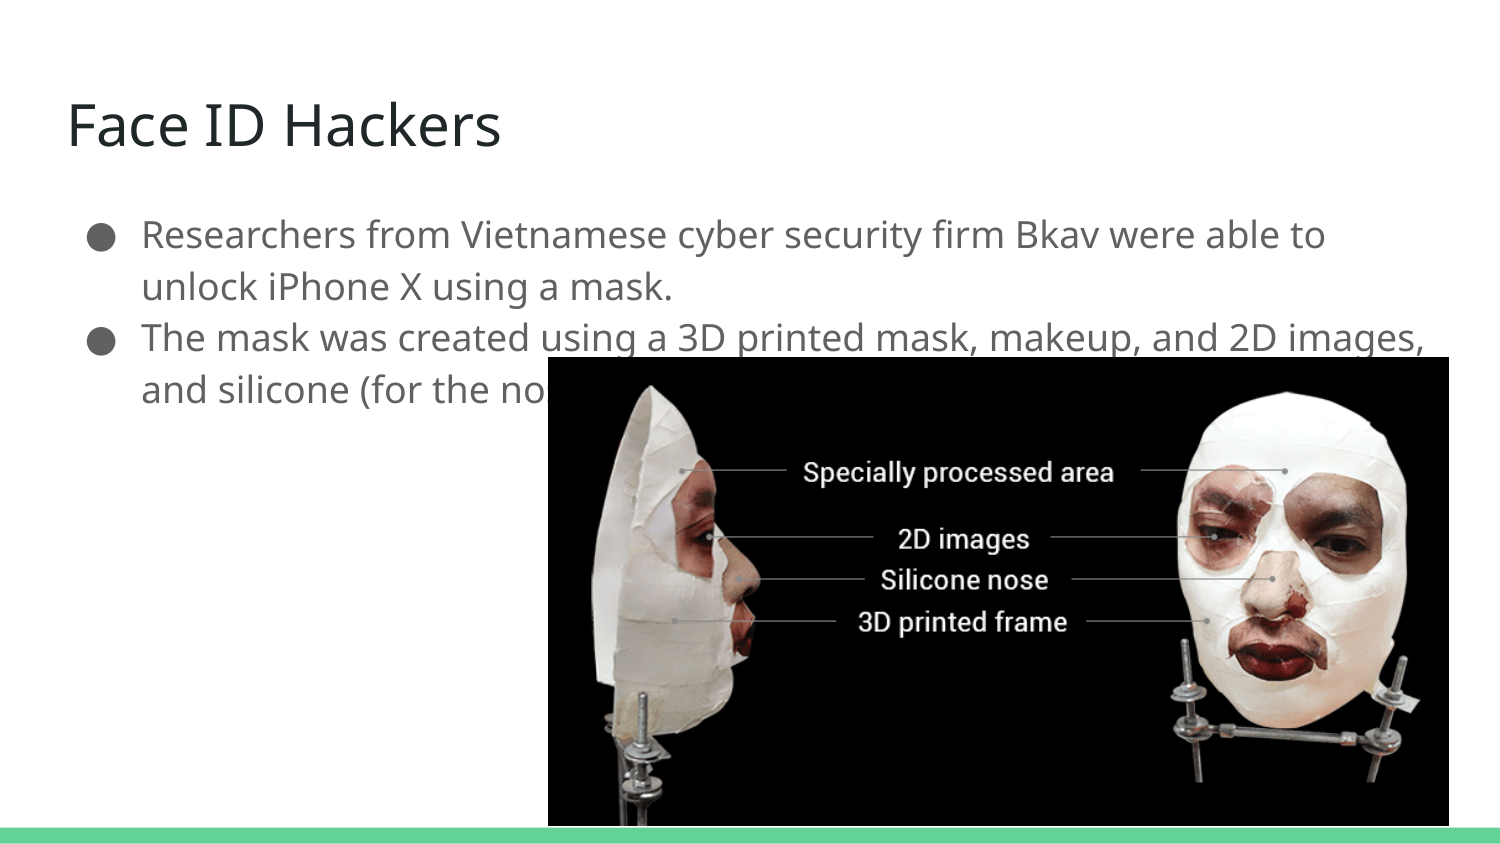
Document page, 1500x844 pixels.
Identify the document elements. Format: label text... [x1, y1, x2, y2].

title Face ID Hackers [51, 72, 1449, 167]
picture [548, 356, 1450, 826]
list Researchers from Vietnamese cyber security firm Bkav were able to unlock iPhone X using a mask. The mask was created using a 3D printed mask, makeup, and 2D images, and silicone (for the nose). [51, 189, 1449, 750]
